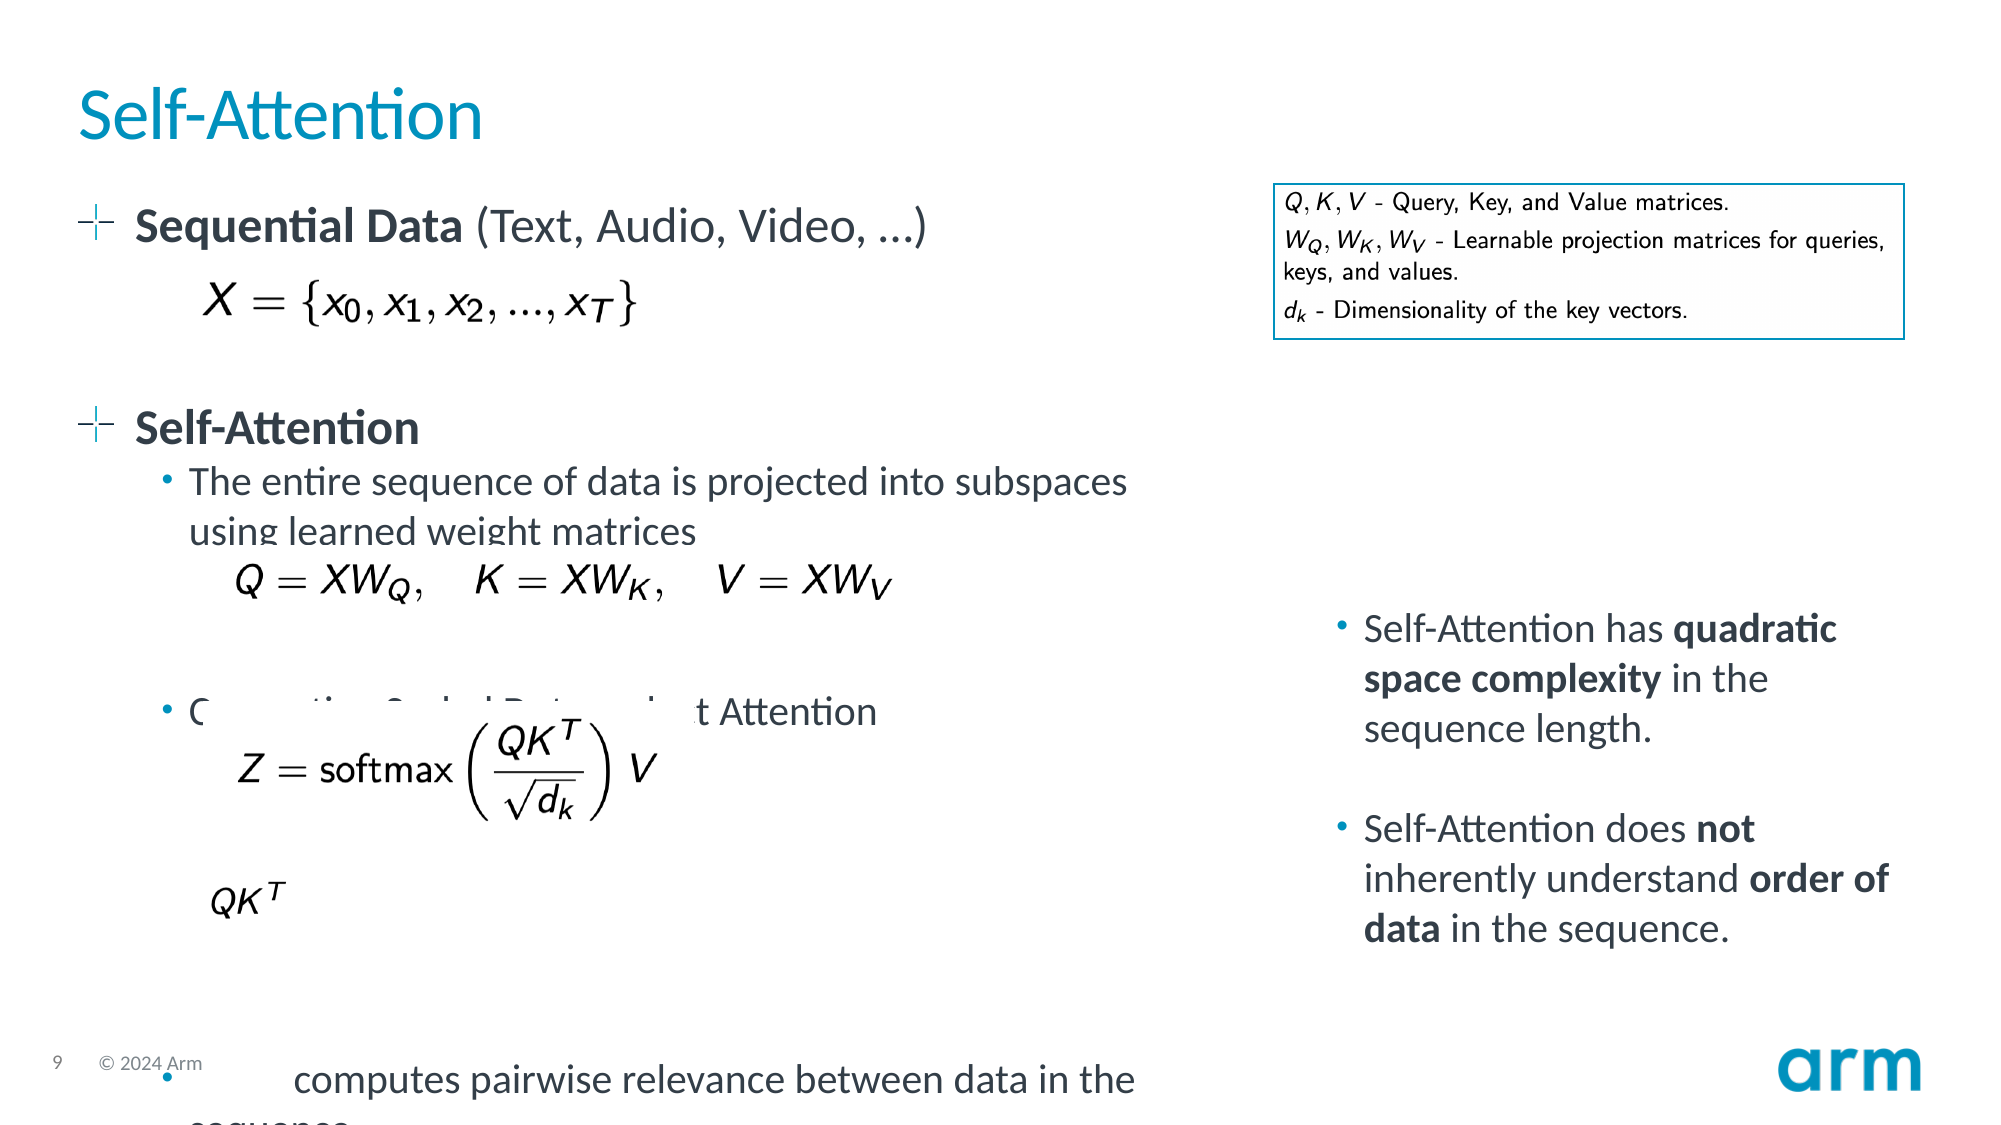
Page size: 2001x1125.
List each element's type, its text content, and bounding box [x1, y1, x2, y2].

list Sequential Data (Text, Audio, Video, …) Self-Attention The entire sequence of data is projected into subspaces using learned weight matrices Computing Scaled Dot-product Attention computes pairwise relevance between data in the sequence. [78, 192, 1227, 1004]
title Self-Attention [78, 78, 1922, 186]
picture [220, 545, 922, 627]
picture [1276, 186, 1902, 337]
picture [1903, 1047, 1922, 1093]
picture [179, 261, 653, 349]
text_box Self-Attention has quadratic space complexity in the sequence length. Self-Attention does not inherently understand order of data in the sequence. [1253, 600, 1903, 1125]
picture [78, 406, 114, 442]
picture [203, 701, 694, 850]
picture [78, 204, 114, 240]
picture [203, 869, 287, 933]
